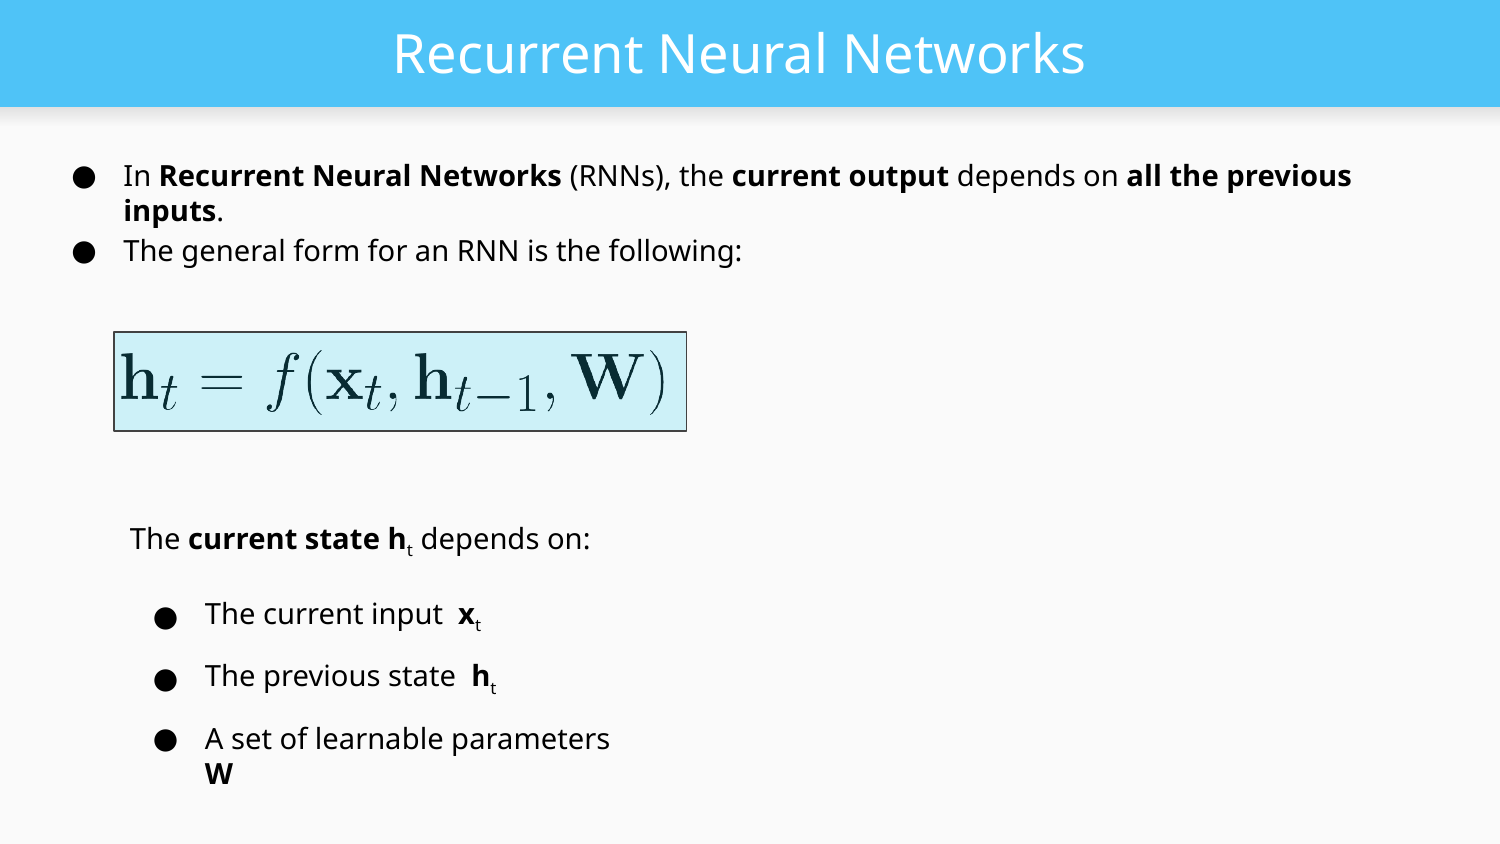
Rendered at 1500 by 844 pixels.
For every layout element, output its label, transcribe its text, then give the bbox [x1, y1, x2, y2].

text_box [113, 332, 687, 431]
title Recurrent Neural Networks [16, 2, 1464, 102]
text_box In Recurrent Neural Networks (RNNs), the current output depends on all the previous inputs. [33, 141, 1447, 216]
text_box The previous state ht [114, 642, 516, 705]
text_box A set of learnable parameters W [114, 705, 654, 805]
picture [120, 348, 665, 415]
text_box The current input xt [114, 580, 516, 642]
text_box The general form for an RNN is the following: [33, 216, 1447, 282]
text_box The current state ht depends on: [114, 505, 608, 575]
